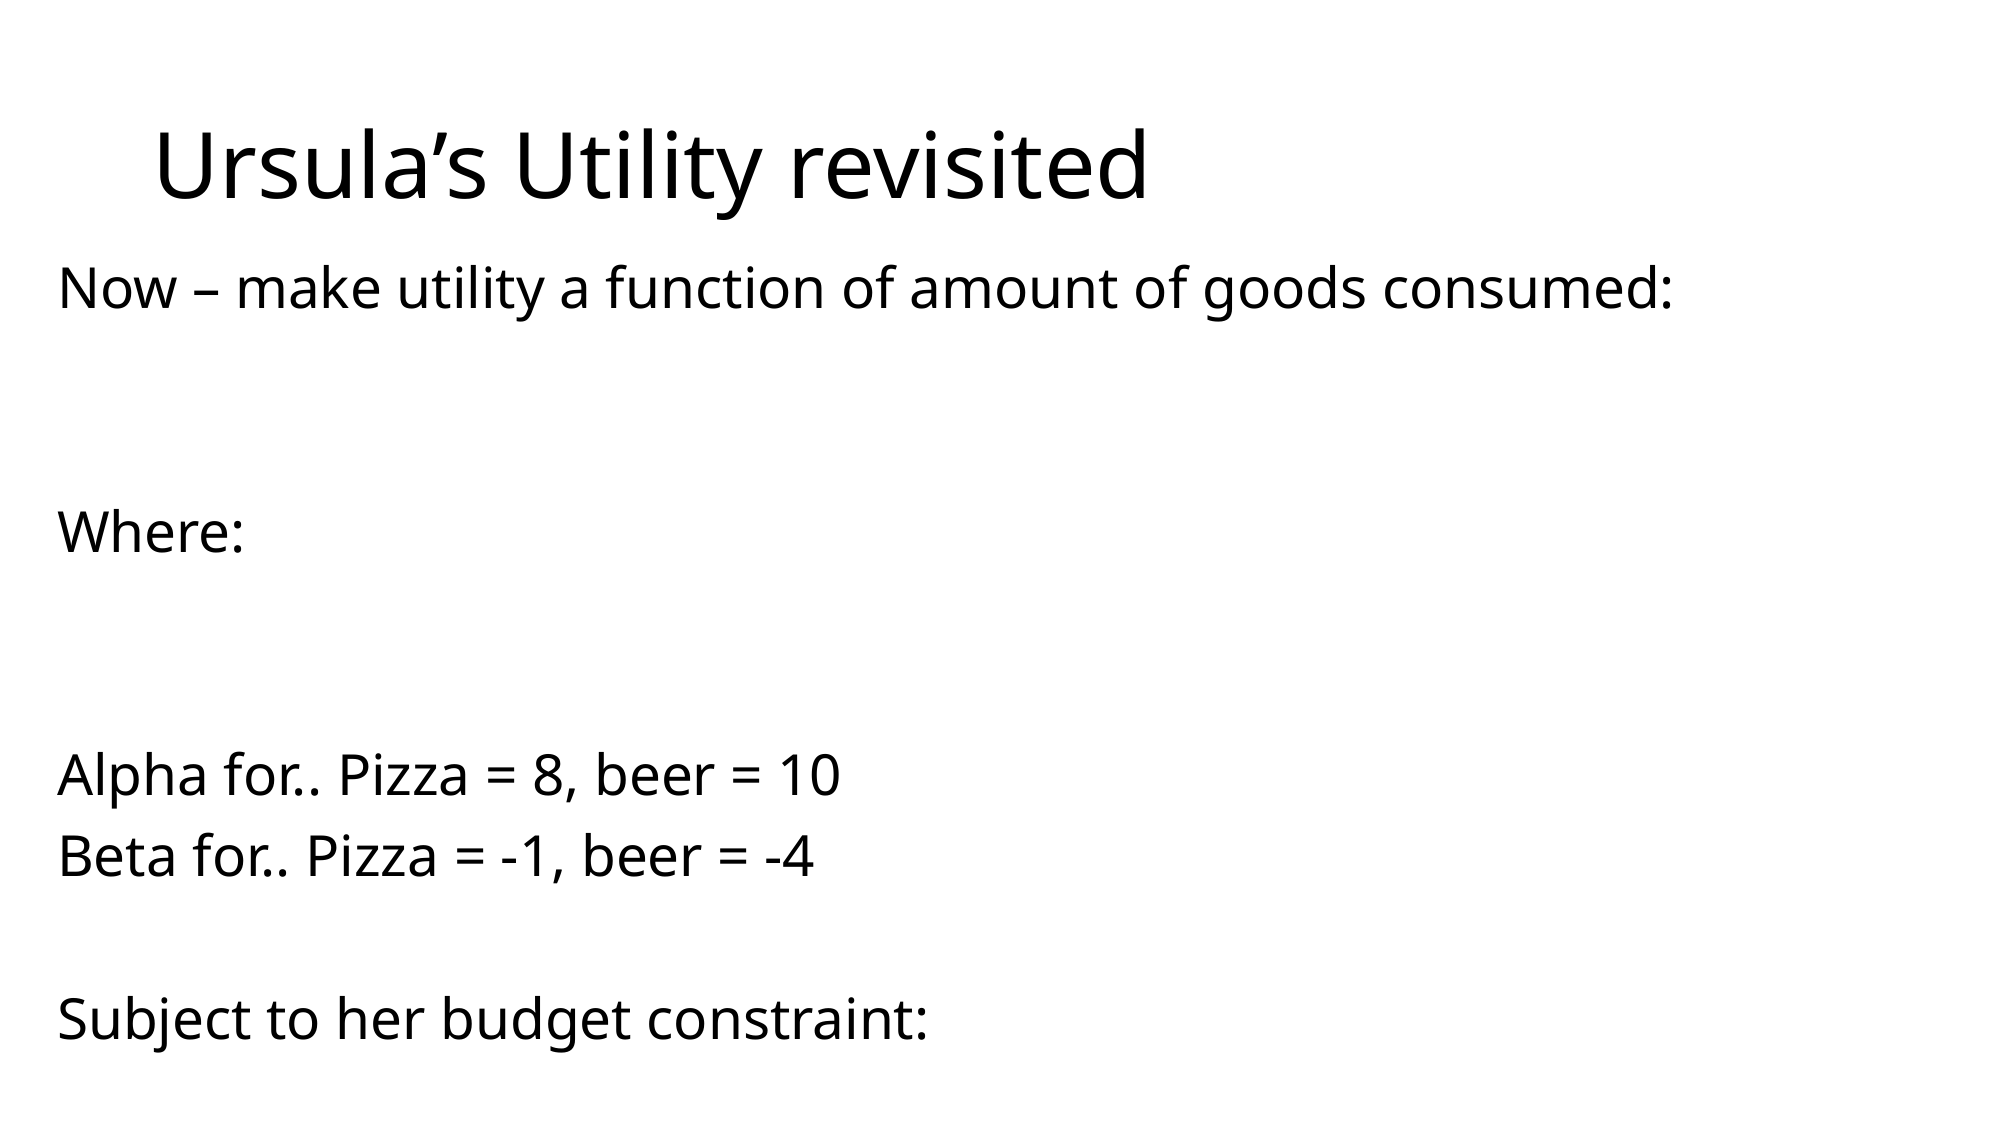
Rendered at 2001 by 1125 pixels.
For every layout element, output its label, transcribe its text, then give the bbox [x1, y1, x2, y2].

title Ursula’s Utility revisited [137, 59, 1958, 278]
